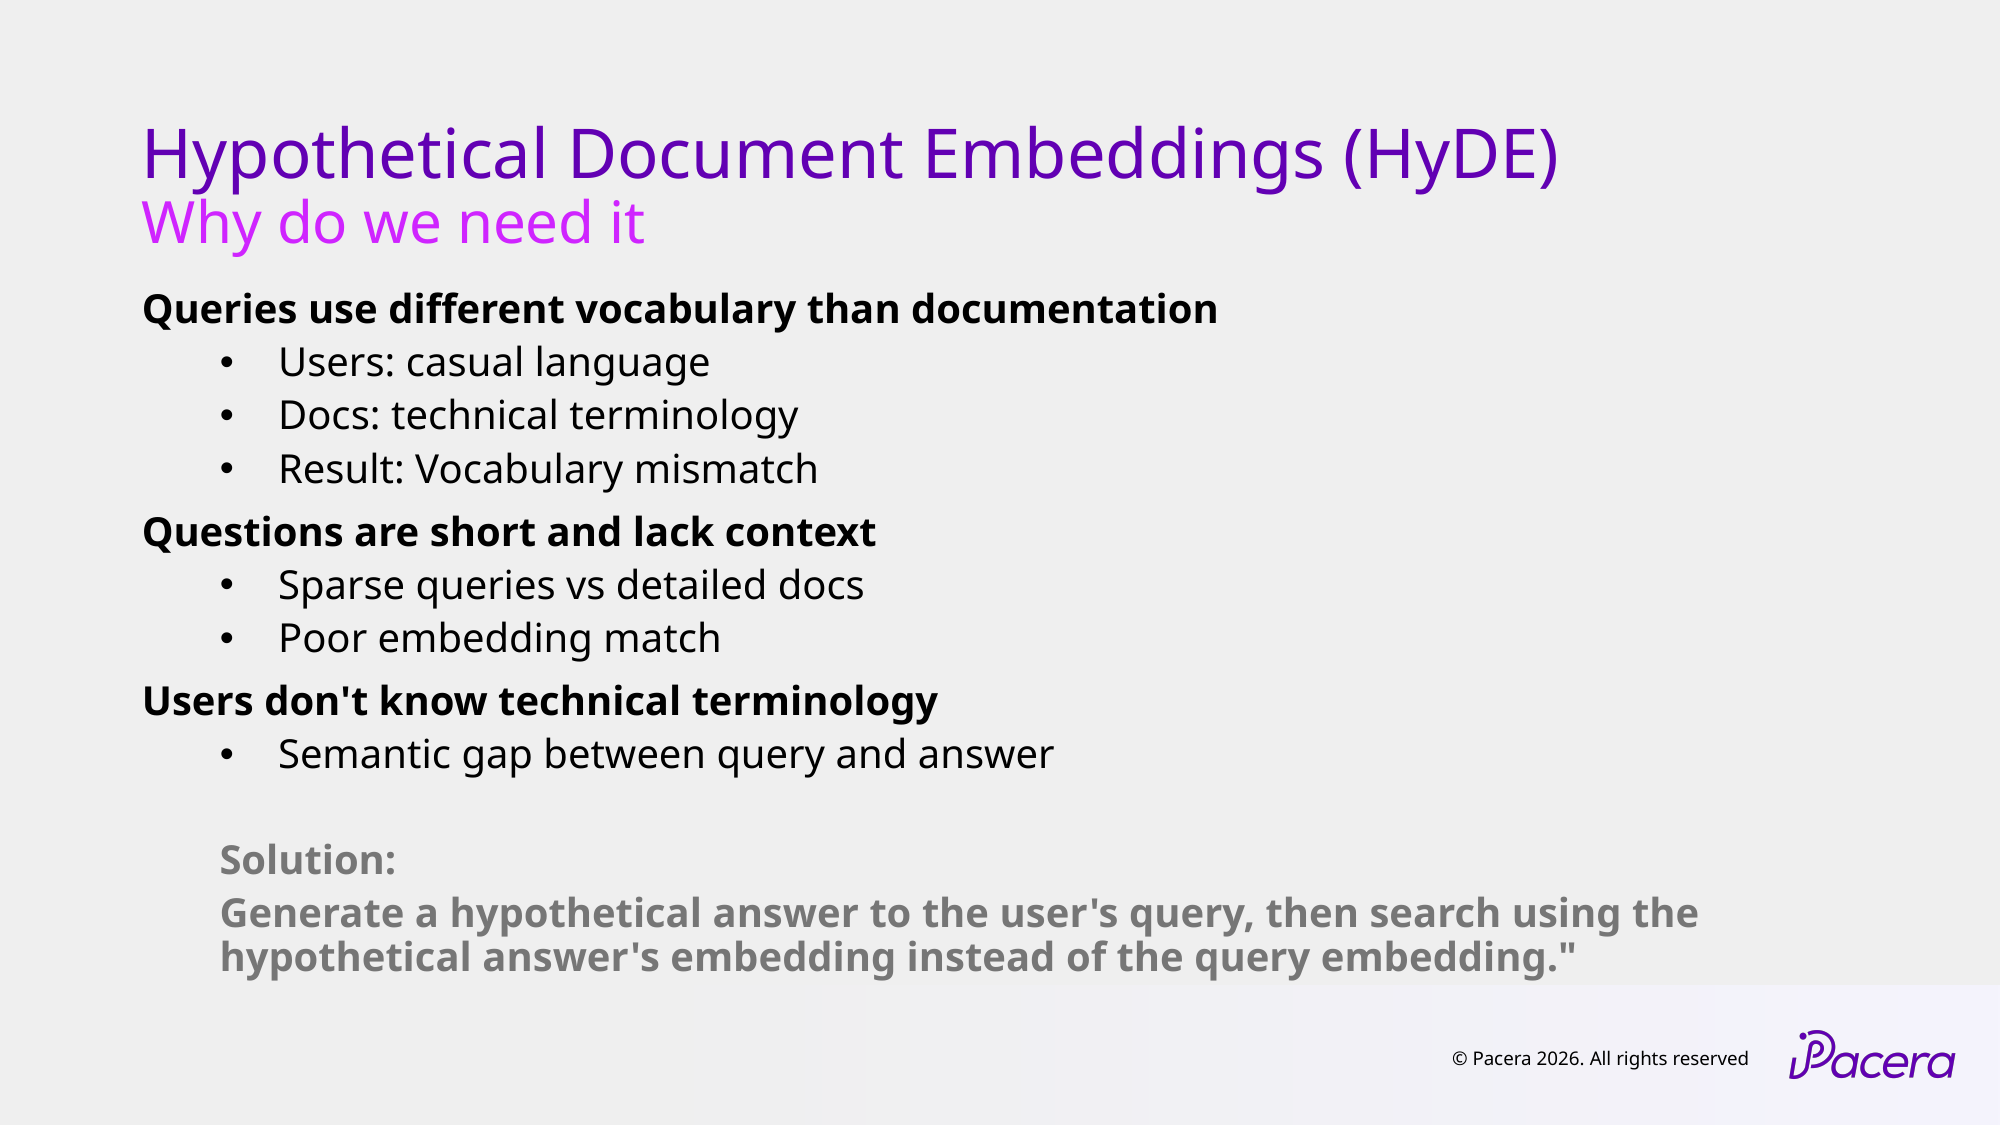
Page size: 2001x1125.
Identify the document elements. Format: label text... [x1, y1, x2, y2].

list Queries use different vocabulary than documentation Users: casual language Docs: technical terminology Result: Vocabulary mismatch Questions are short and lack context Sparse queries vs detailed docs Poor embedding match Users don't know technical terminology Semantic gap between query and answer Solution: Generate a hypothetical answer to the user's query, then search using the hypothetical answer's embedding instead of the query embedding." [126, 281, 1772, 988]
list Why do we need it [126, 185, 1772, 248]
picture [1788, 1029, 1957, 1081]
title Hypothetical Document Embeddings (HyDE) [126, 111, 1772, 173]
